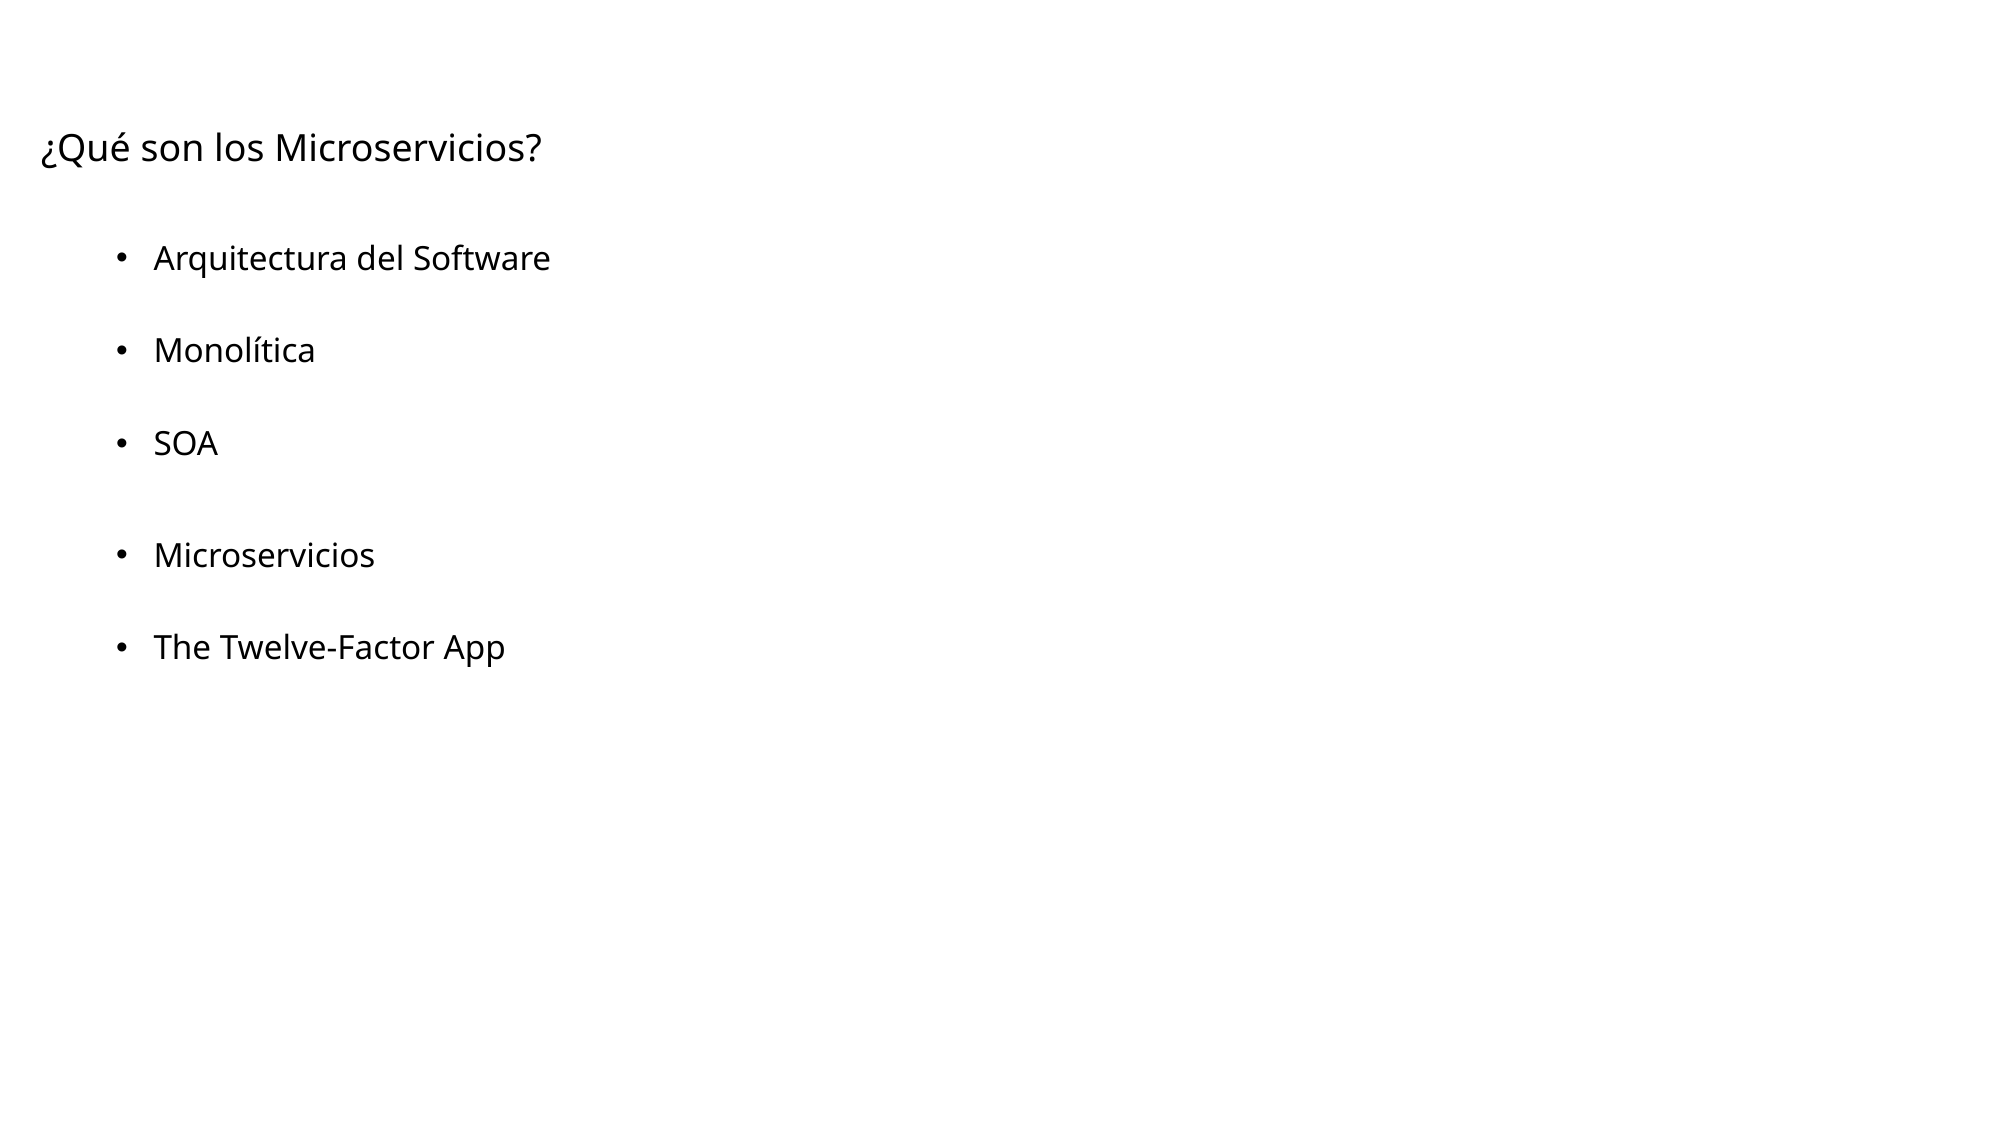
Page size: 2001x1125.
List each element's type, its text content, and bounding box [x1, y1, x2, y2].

list ¿Qué son los Microservicios? Arquitectura del Software Monolítica SOA Microservicios The Twelve-Factor App [26, 122, 1917, 932]
